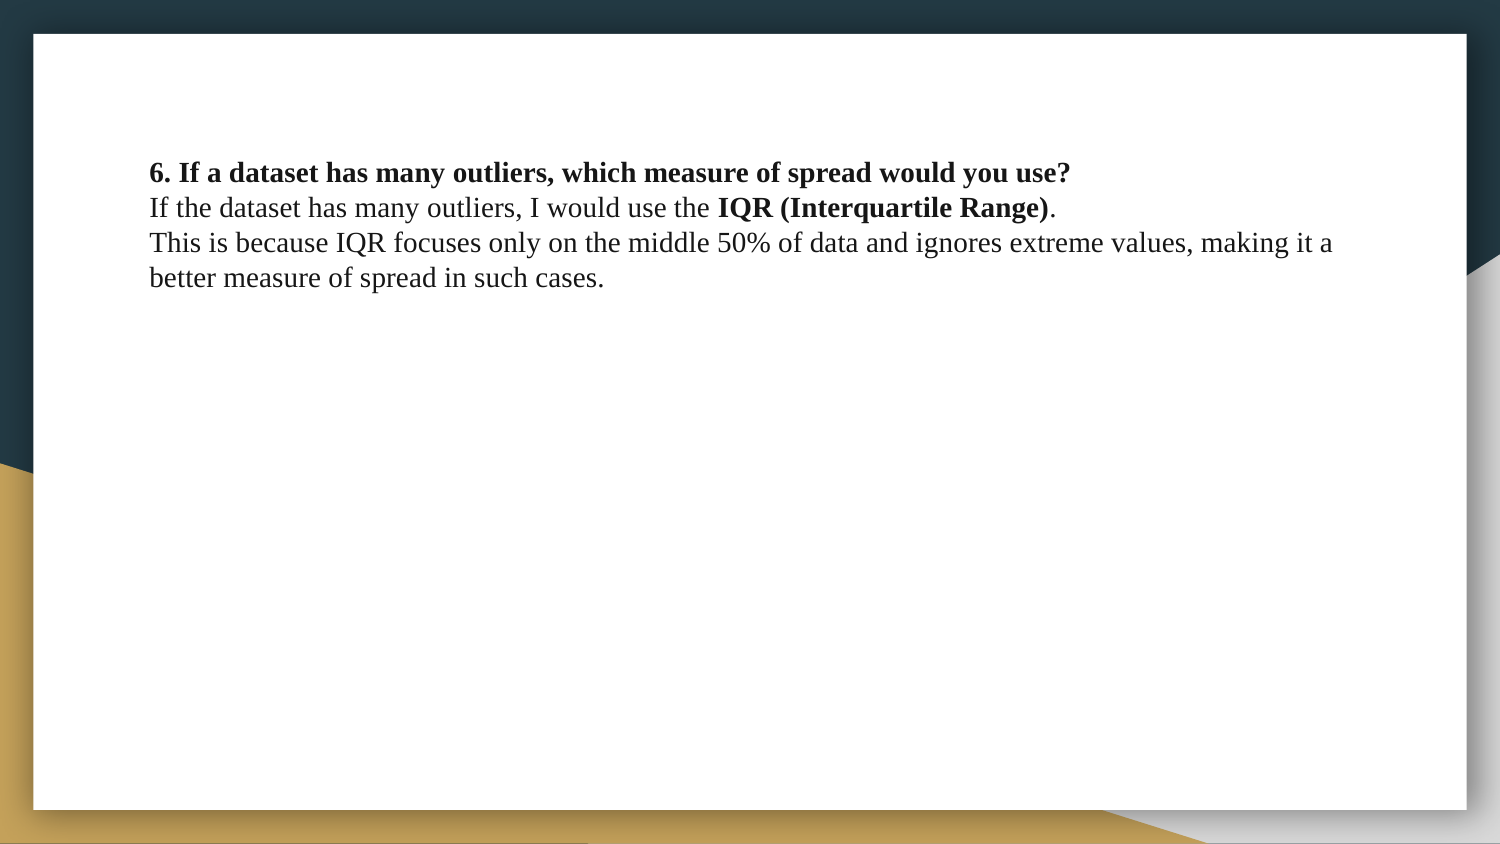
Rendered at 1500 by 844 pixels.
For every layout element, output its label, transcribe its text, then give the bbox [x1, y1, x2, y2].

title 6. If a dataset has many outliers, which measure of spread would you use? If the dataset has many outliers, I would use the IQR (Interquartile Range). This is because IQR focuses only on the middle 50% of data and ignores extreme values, making it a better measure of spread in such cases. [134, 138, 1366, 296]
